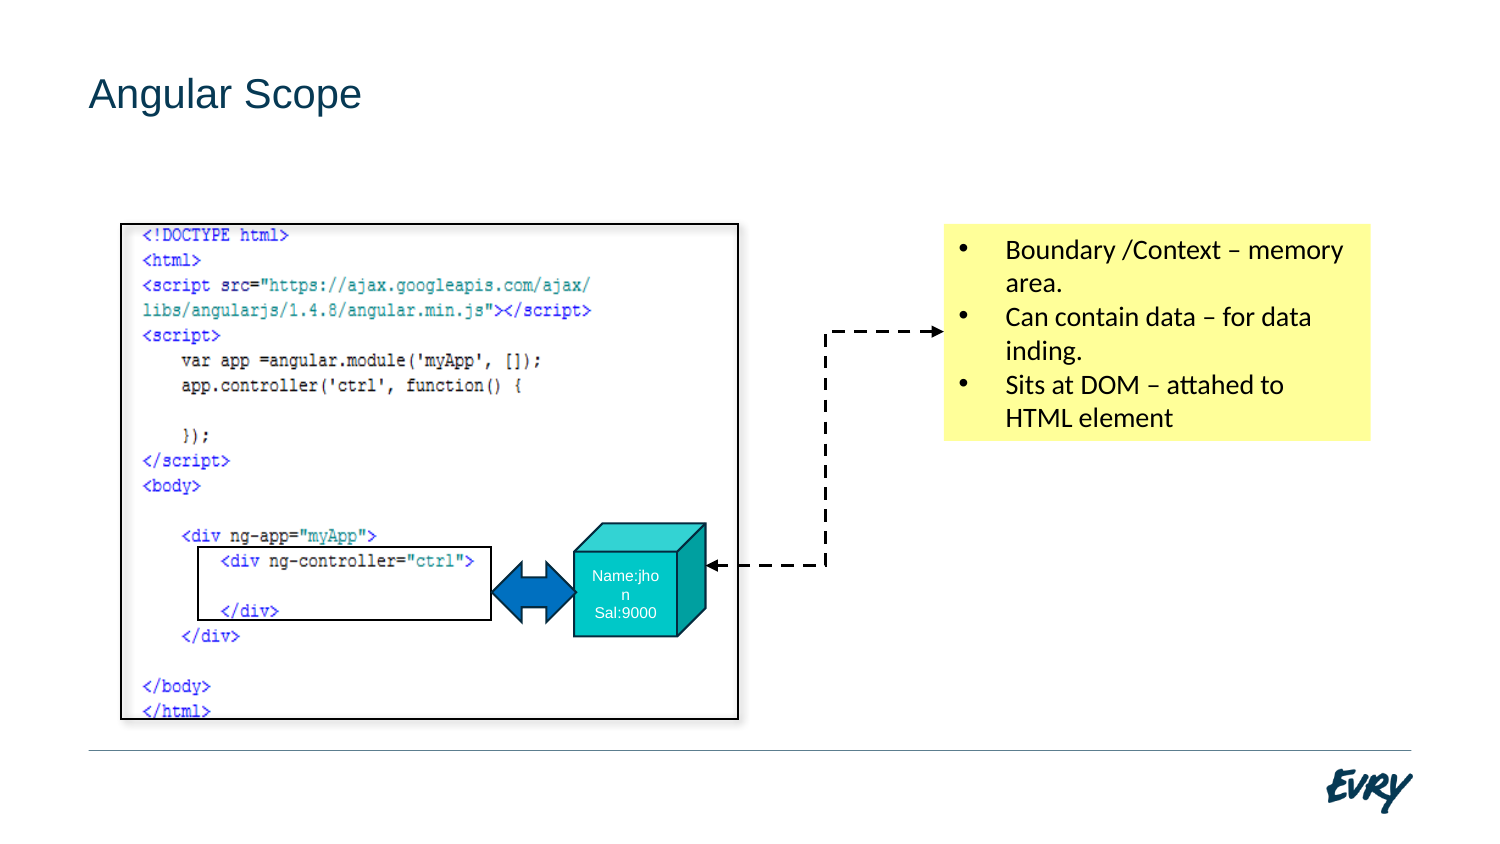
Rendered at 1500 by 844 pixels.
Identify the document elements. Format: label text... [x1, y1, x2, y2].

picture [1376, 779, 1383, 785]
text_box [705, 331, 944, 566]
title Angular Scope [88, 62, 556, 227]
picture [1326, 768, 1413, 814]
picture [134, 719, 595, 723]
text_box Boundary /Context – memory area. Can contain data – for data inding. Sits at DOM – attahed to HTML element [943, 223, 1371, 441]
picture [1388, 779, 1413, 814]
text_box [121, 223, 739, 719]
